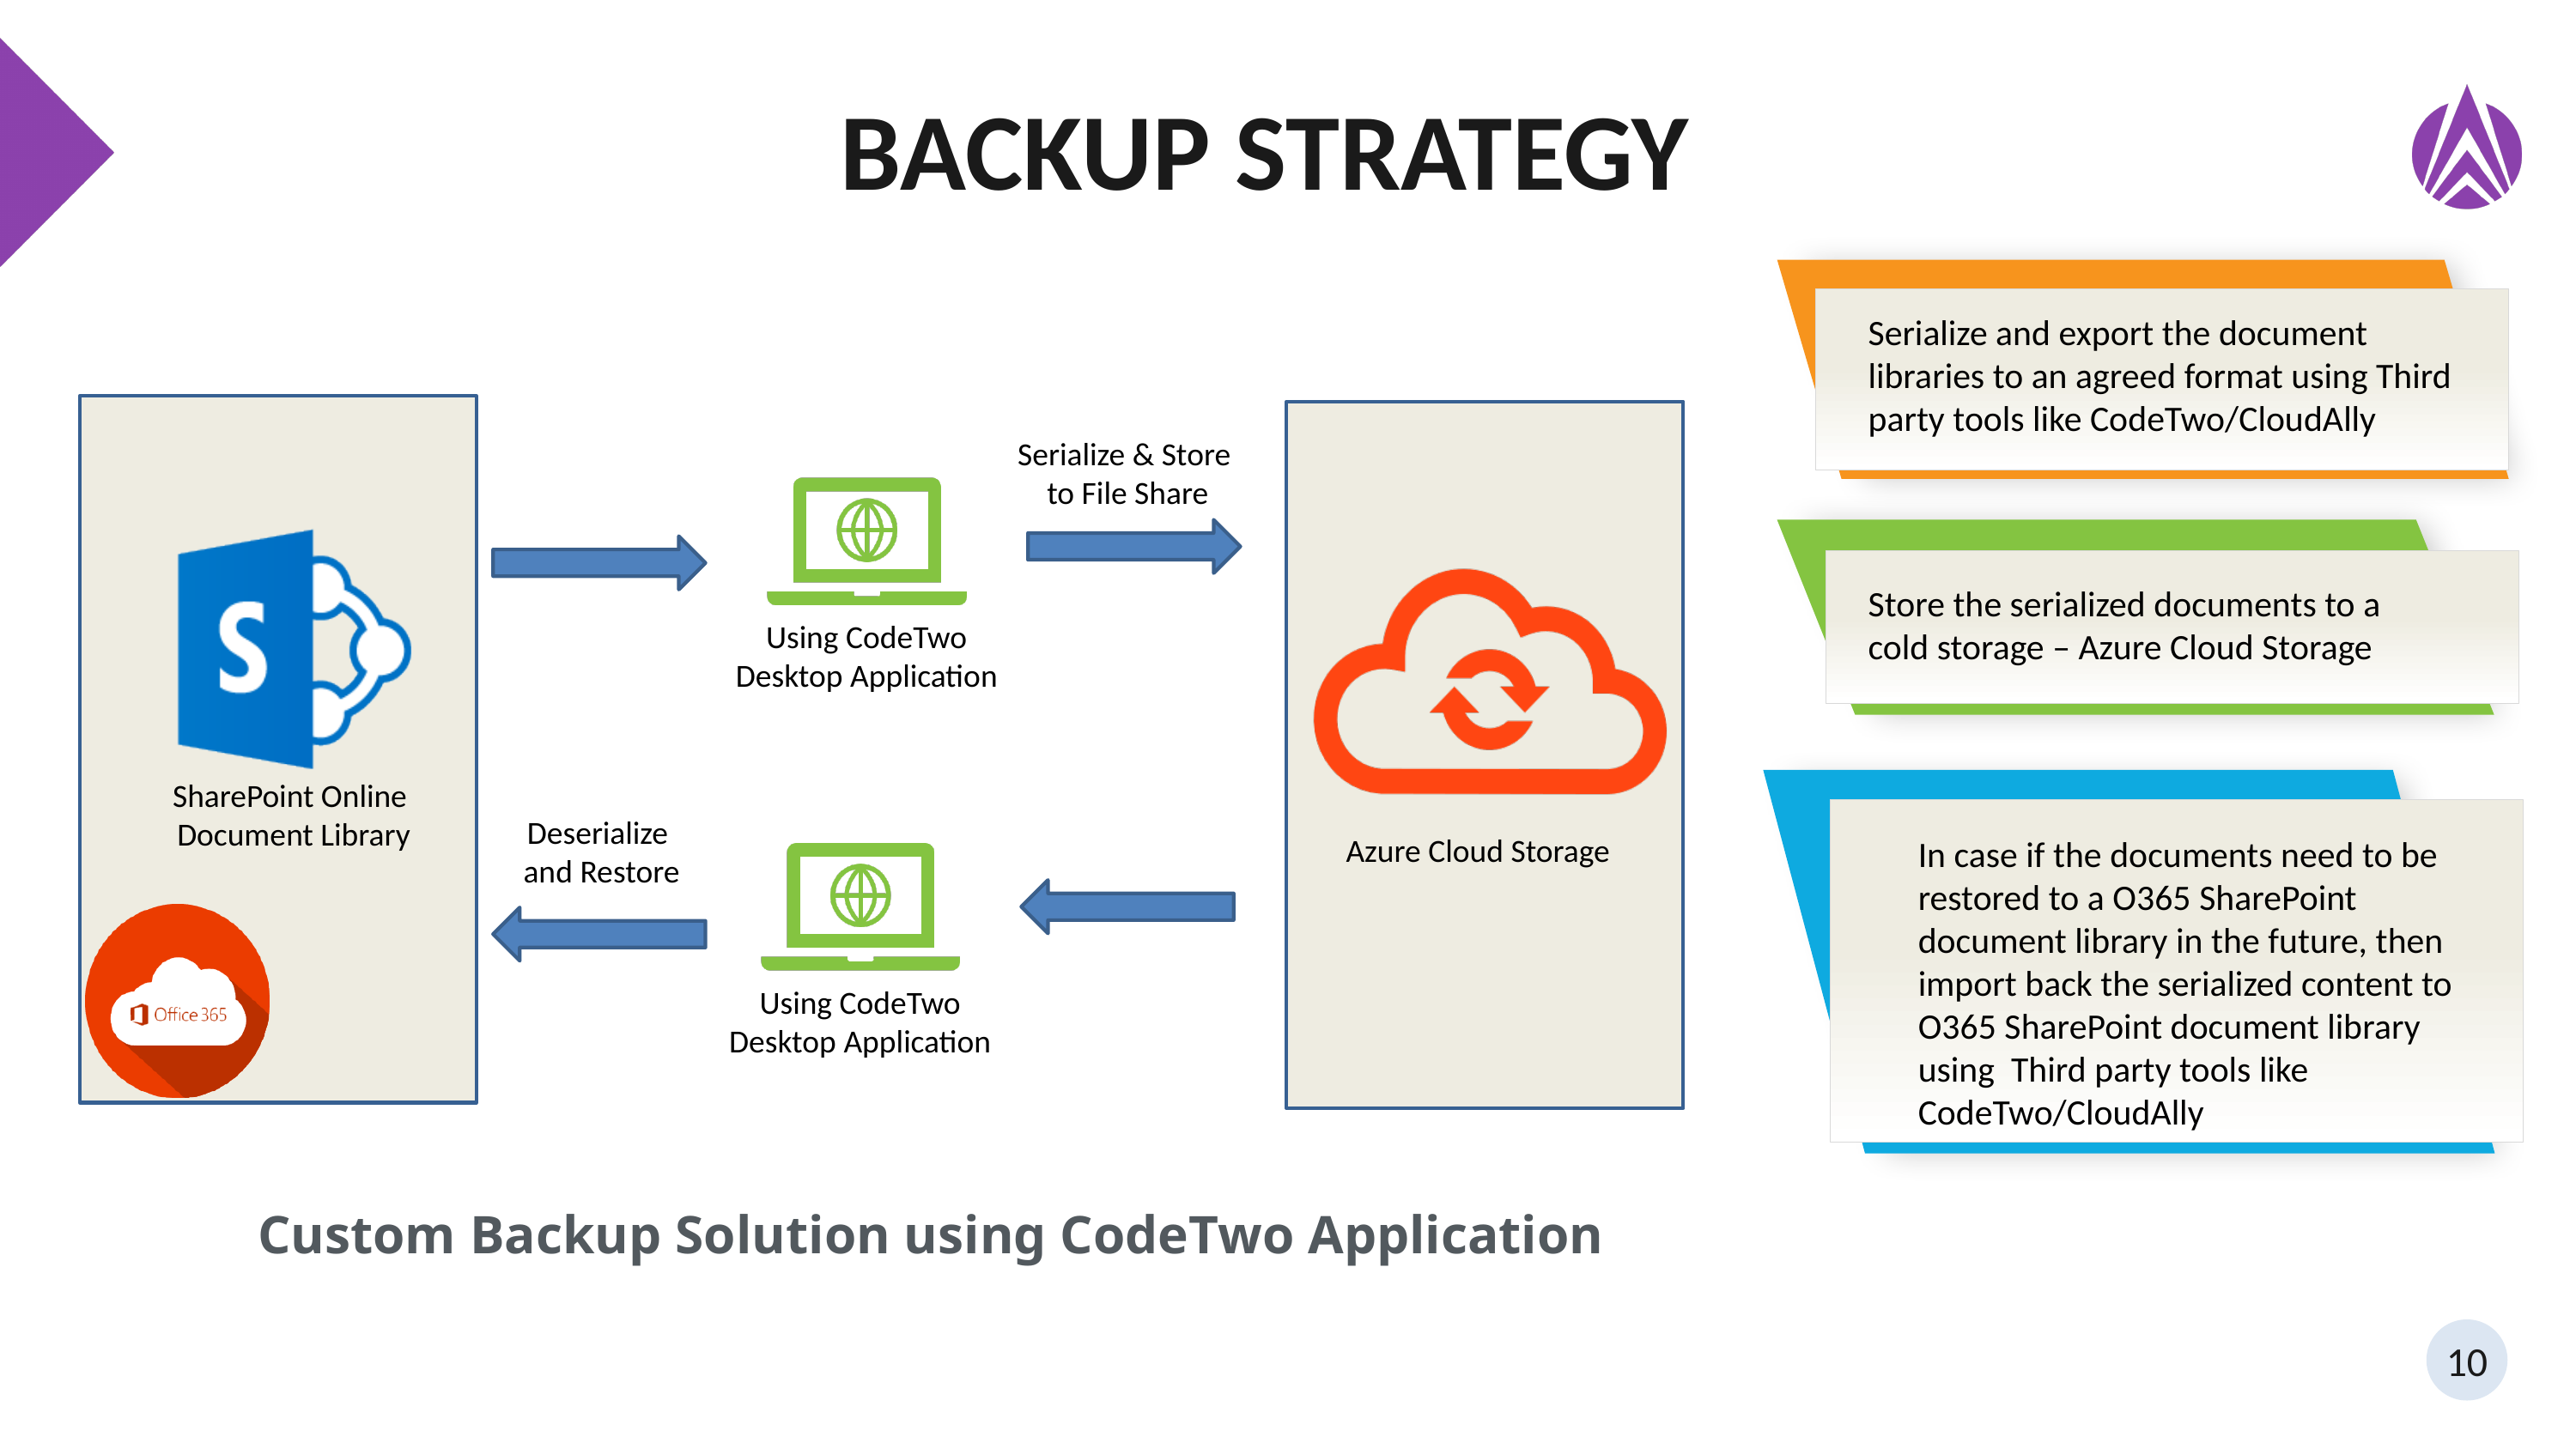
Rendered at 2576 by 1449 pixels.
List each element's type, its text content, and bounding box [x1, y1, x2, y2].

text_box [1285, 400, 1685, 1110]
text_box Serialize & Store to File Share [1005, 427, 1251, 518]
text_box Deserialize and Restore [510, 805, 693, 896]
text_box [1777, 259, 2509, 480]
picture [1305, 488, 1674, 875]
text_box [493, 534, 708, 591]
text_box Using CodeTwo Desktop Application [716, 975, 1005, 1066]
text_box Custom Backup Solution using CodeTwo Application [245, 1195, 1619, 1270]
title Backup strategy [173, 107, 2357, 212]
text_box [1026, 518, 1242, 575]
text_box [1777, 519, 2519, 715]
text_box [1019, 878, 1236, 936]
picture [0, 38, 114, 267]
picture [756, 797, 964, 1016]
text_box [1763, 769, 2524, 1154]
picture [2412, 83, 2522, 209]
picture [99, 446, 489, 855]
picture [84, 904, 270, 1098]
picture [762, 432, 971, 651]
text_box [78, 394, 478, 1105]
text_box Using CodeTwo Desktop Application [722, 609, 1011, 700]
text_box [491, 906, 708, 963]
